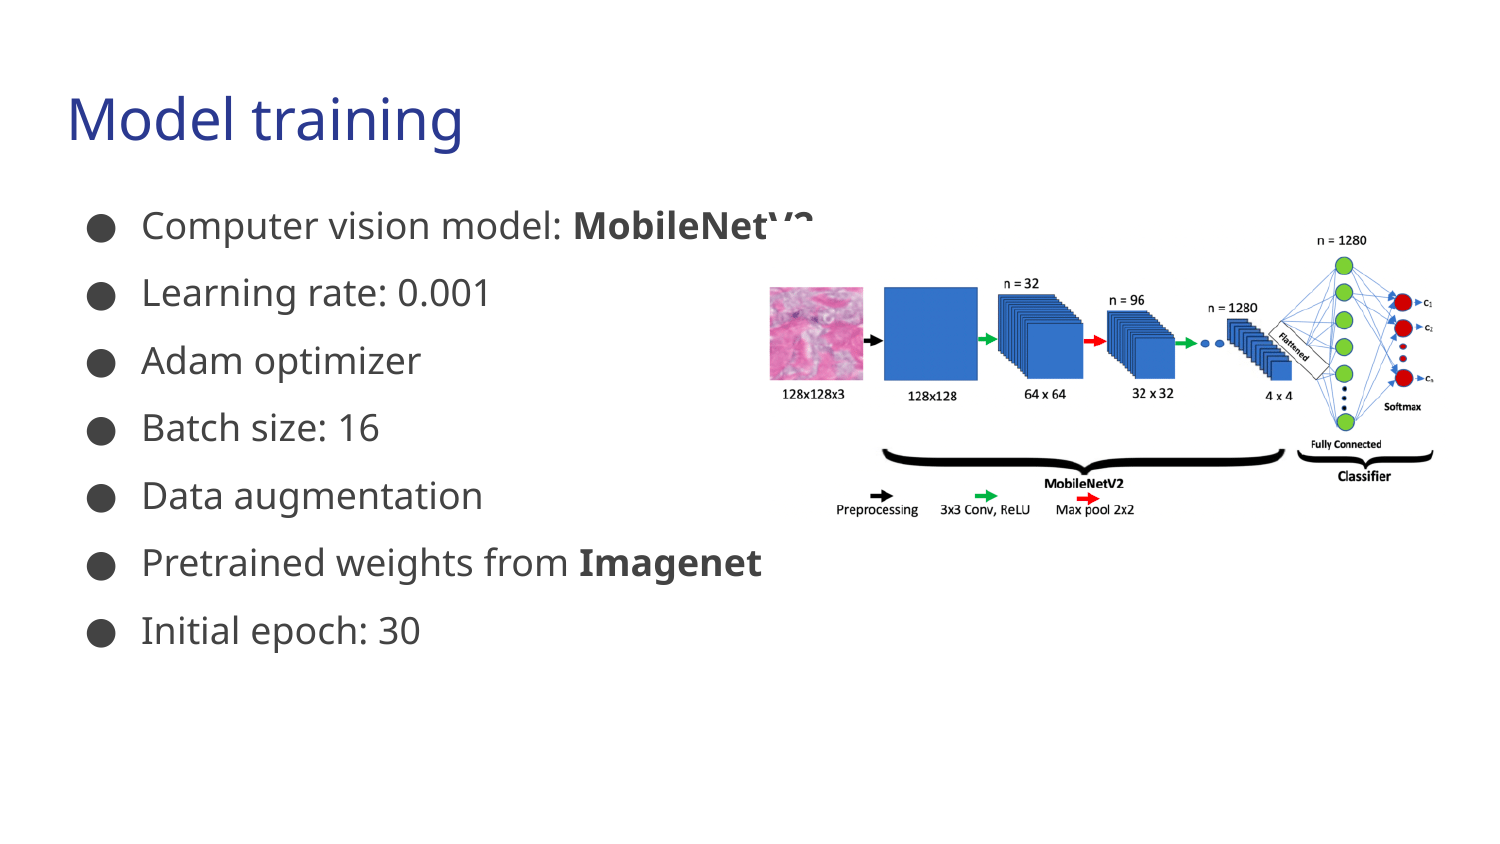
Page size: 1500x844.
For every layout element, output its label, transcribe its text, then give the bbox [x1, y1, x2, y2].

text_box Computer vision model: MobileNetV2 Learning rate: 0.001 Adam optimizer Batch size: 16 Data augmentation Pretrained weights from Imagenet Initial epoch: 30 [51, 164, 1449, 712]
text_box Model training [51, 67, 1449, 164]
picture [766, 221, 1450, 523]
